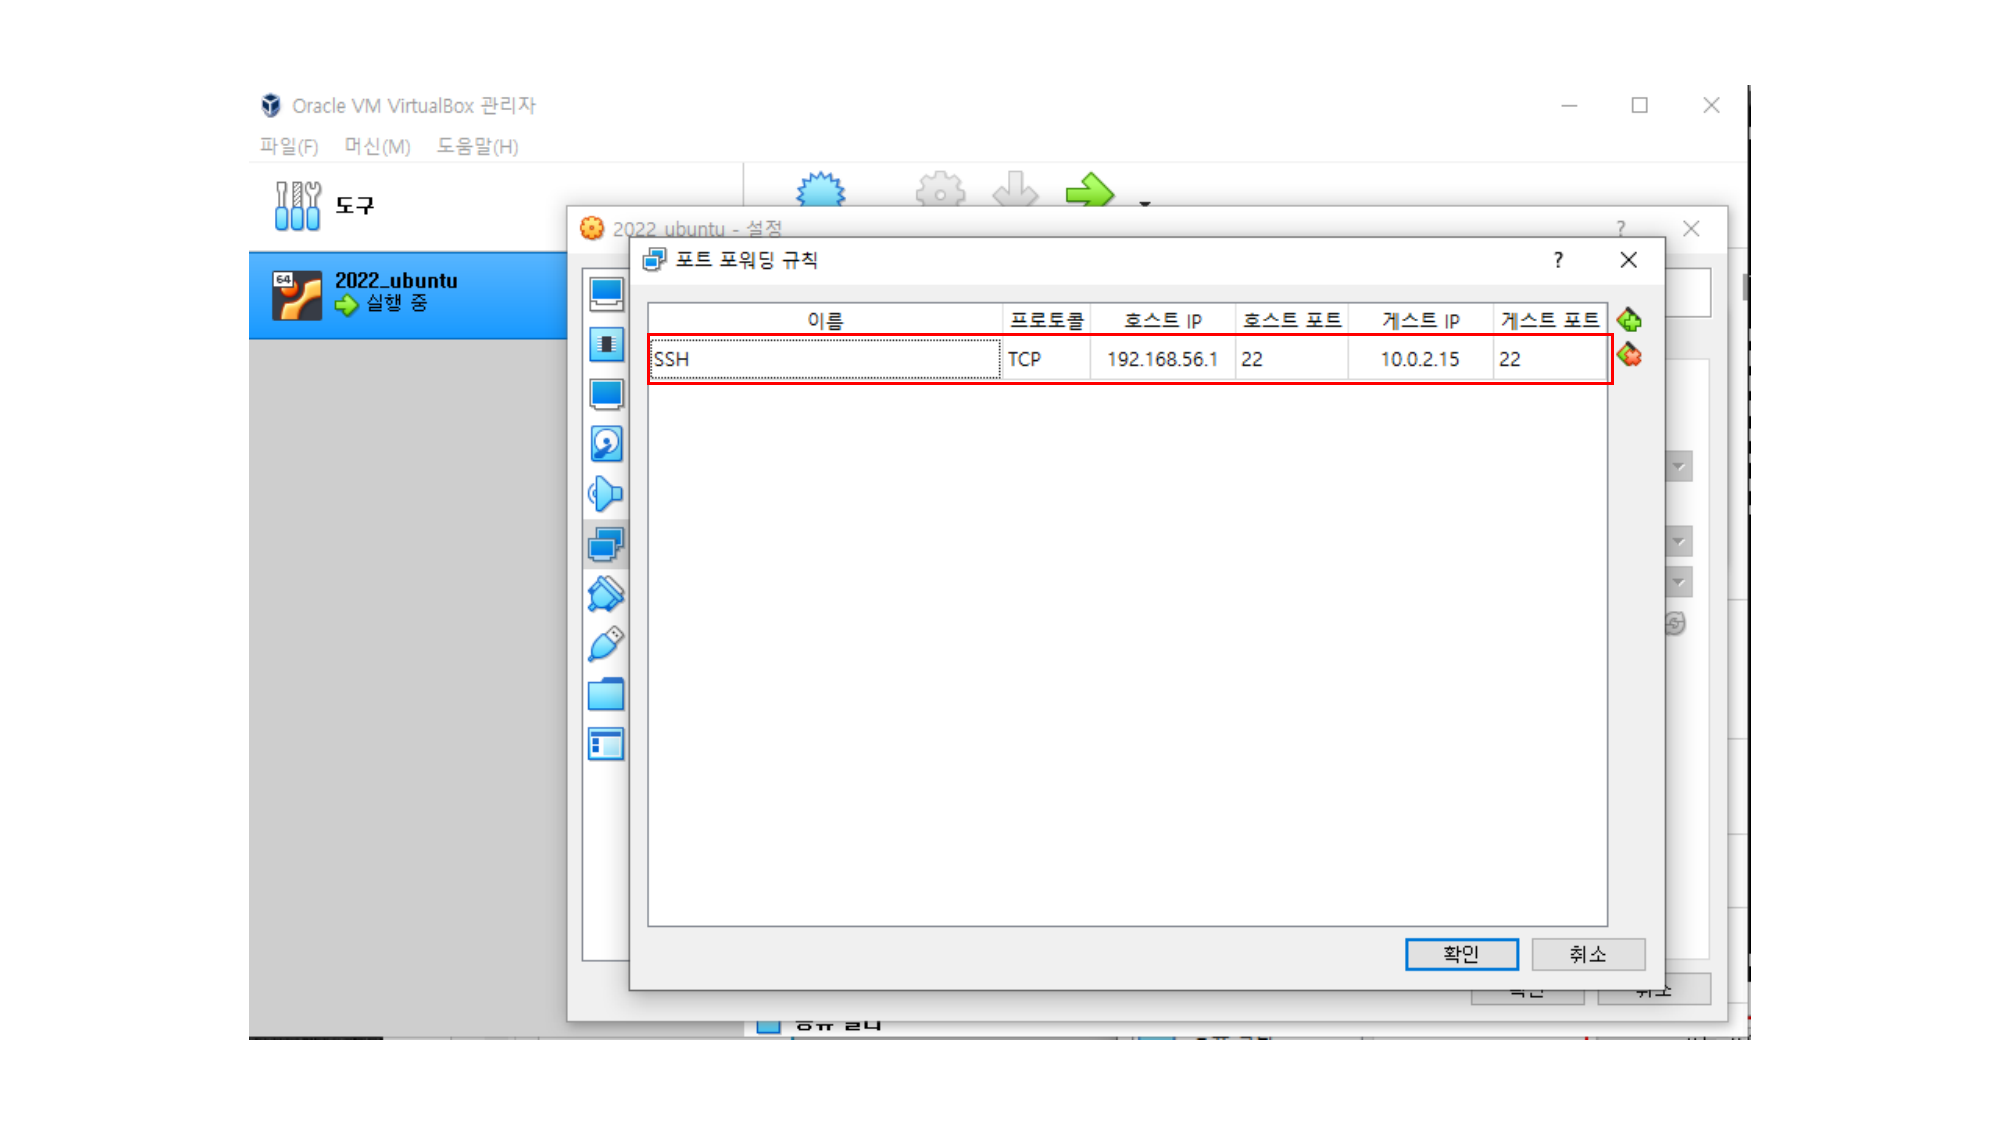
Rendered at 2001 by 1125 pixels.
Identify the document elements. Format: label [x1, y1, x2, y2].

picture [249, 85, 1751, 1040]
